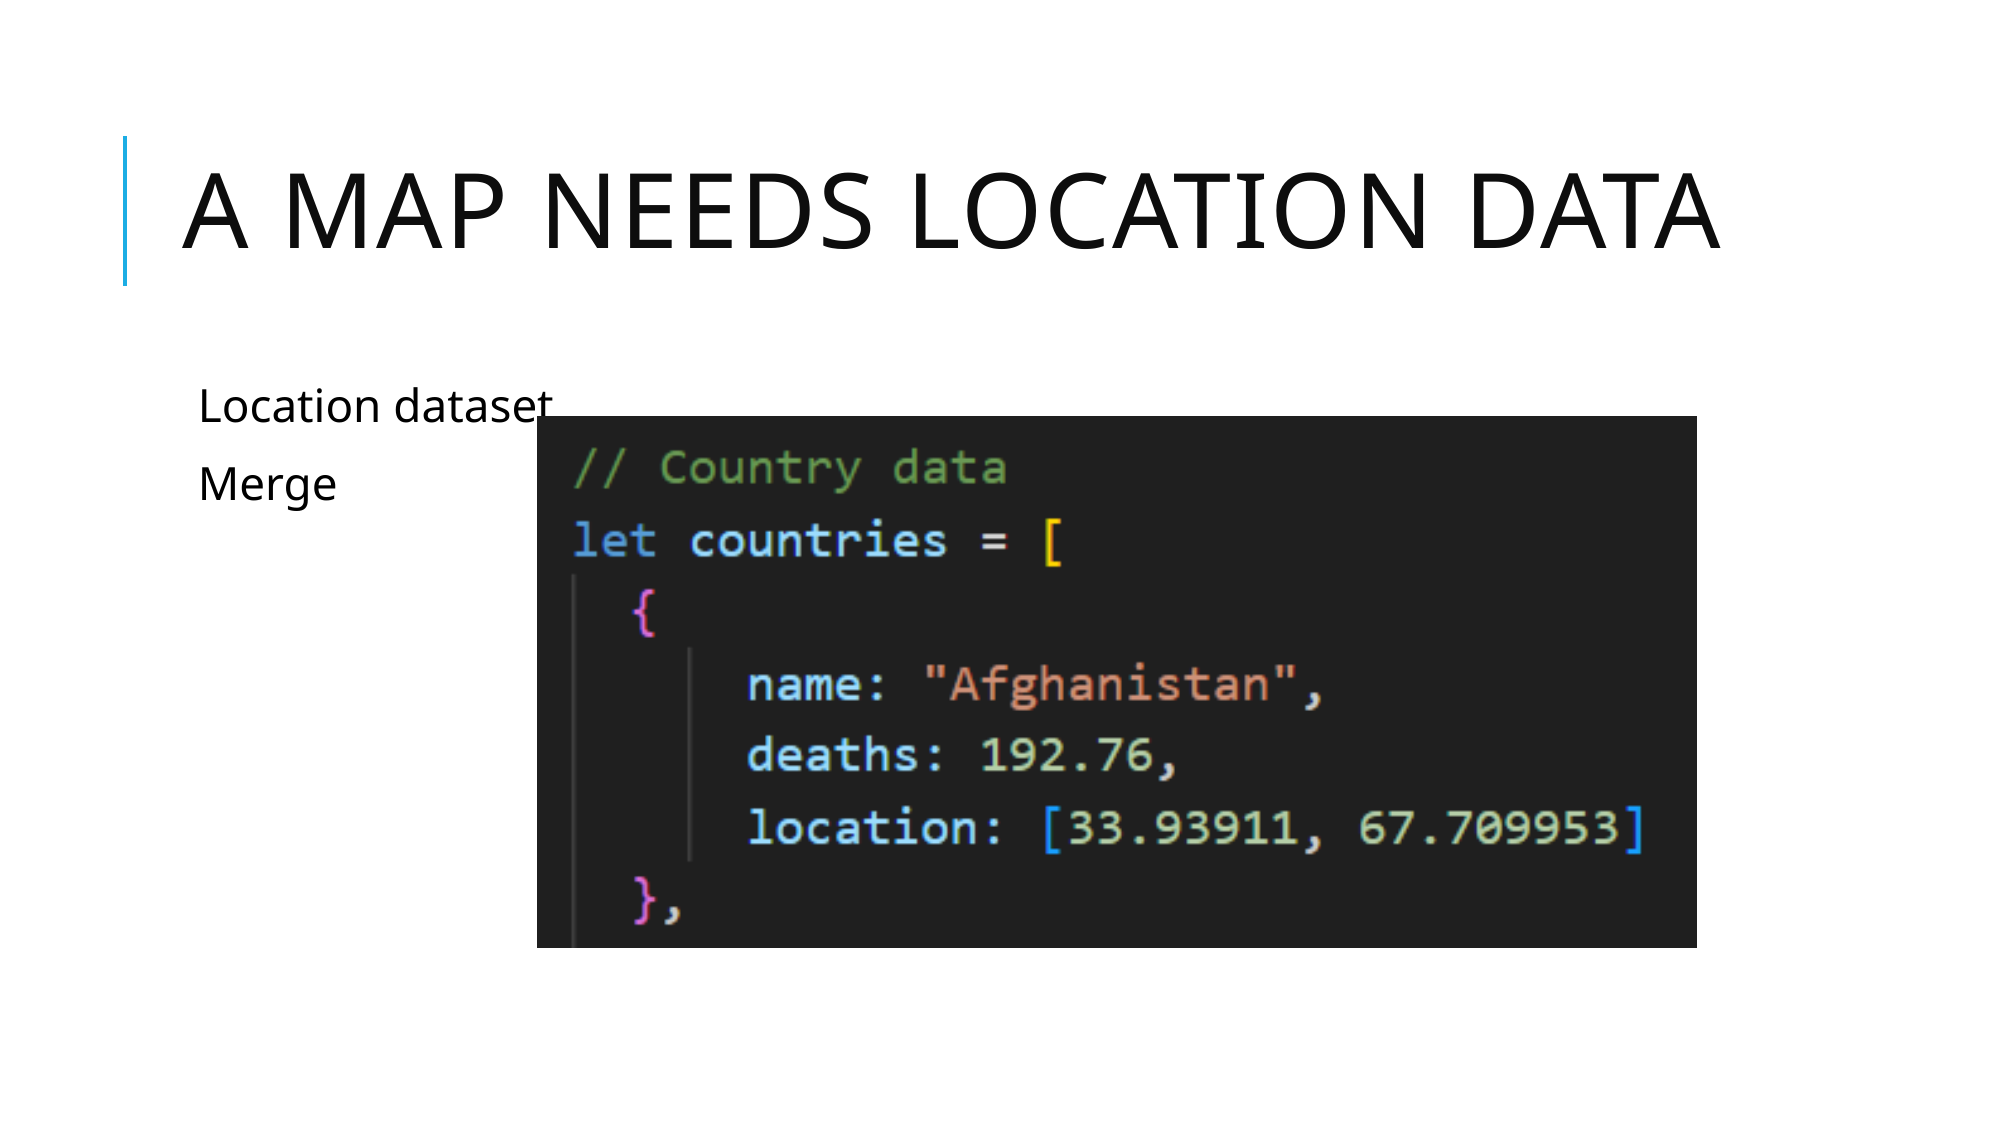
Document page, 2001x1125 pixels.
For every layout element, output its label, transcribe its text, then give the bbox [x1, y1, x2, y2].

title A map needs location data [168, 96, 1763, 342]
picture [536, 416, 1697, 949]
list Location dataset Merge [168, 375, 1763, 1035]
